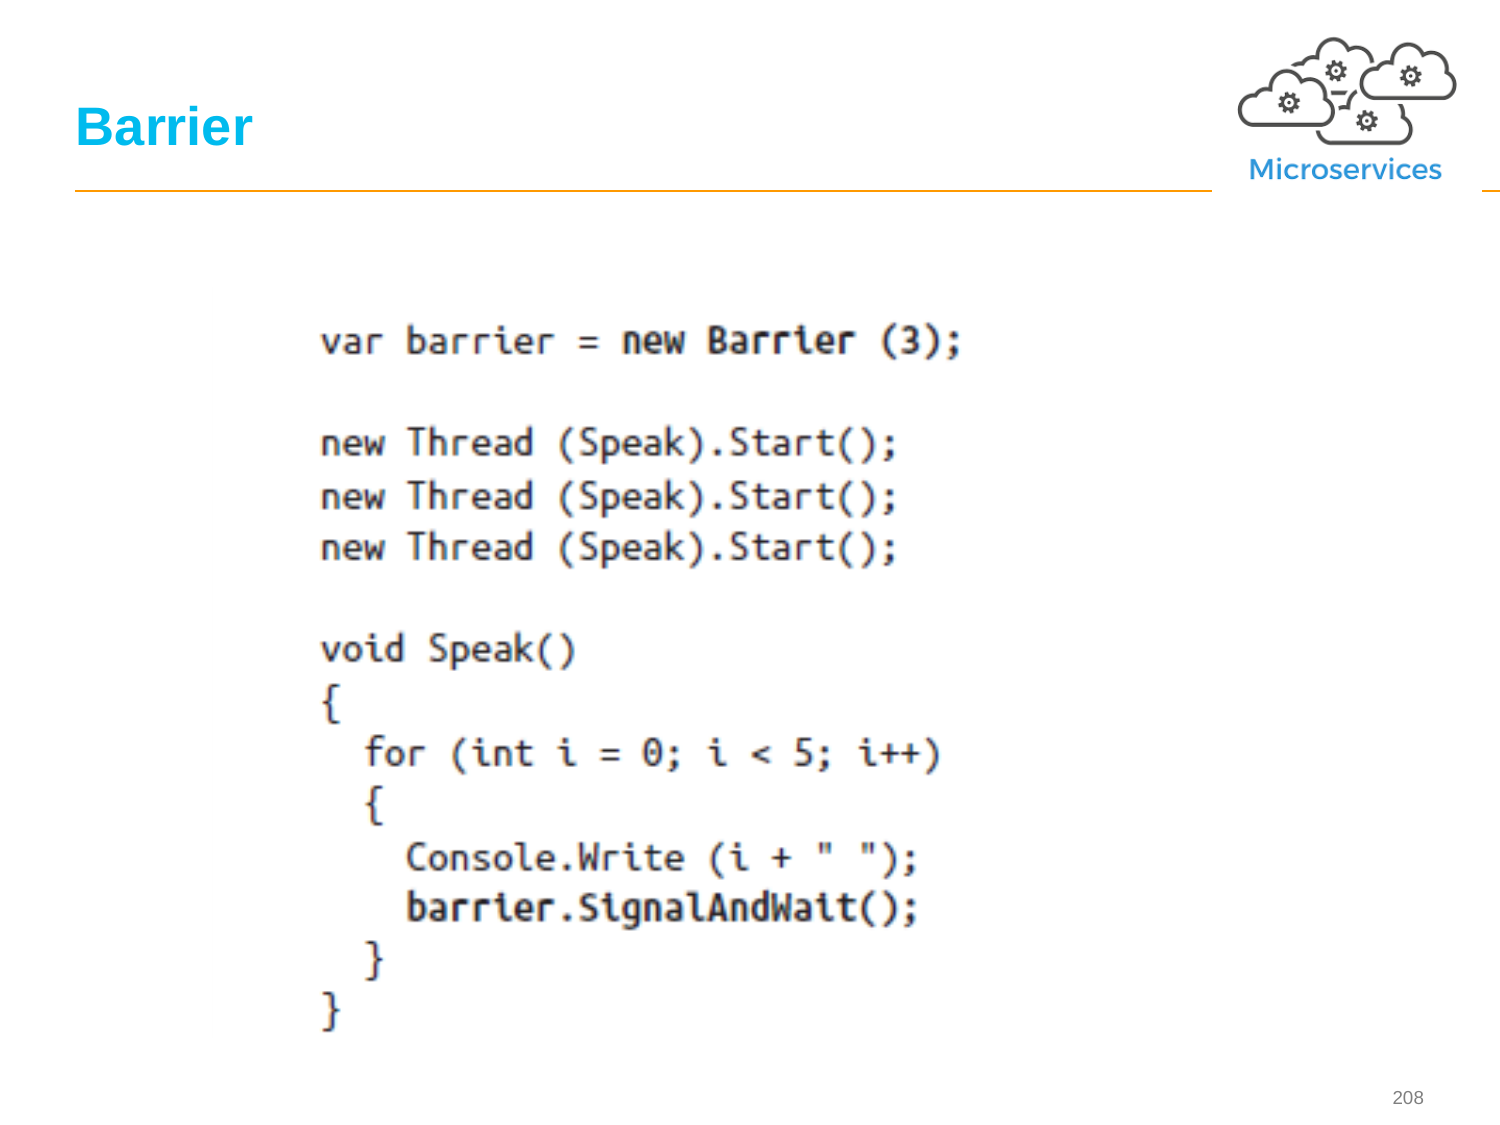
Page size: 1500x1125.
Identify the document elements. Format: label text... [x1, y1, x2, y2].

picture [1212, 1, 1482, 203]
picture [211, 287, 1289, 1038]
title Barrier [75, 27, 1422, 157]
